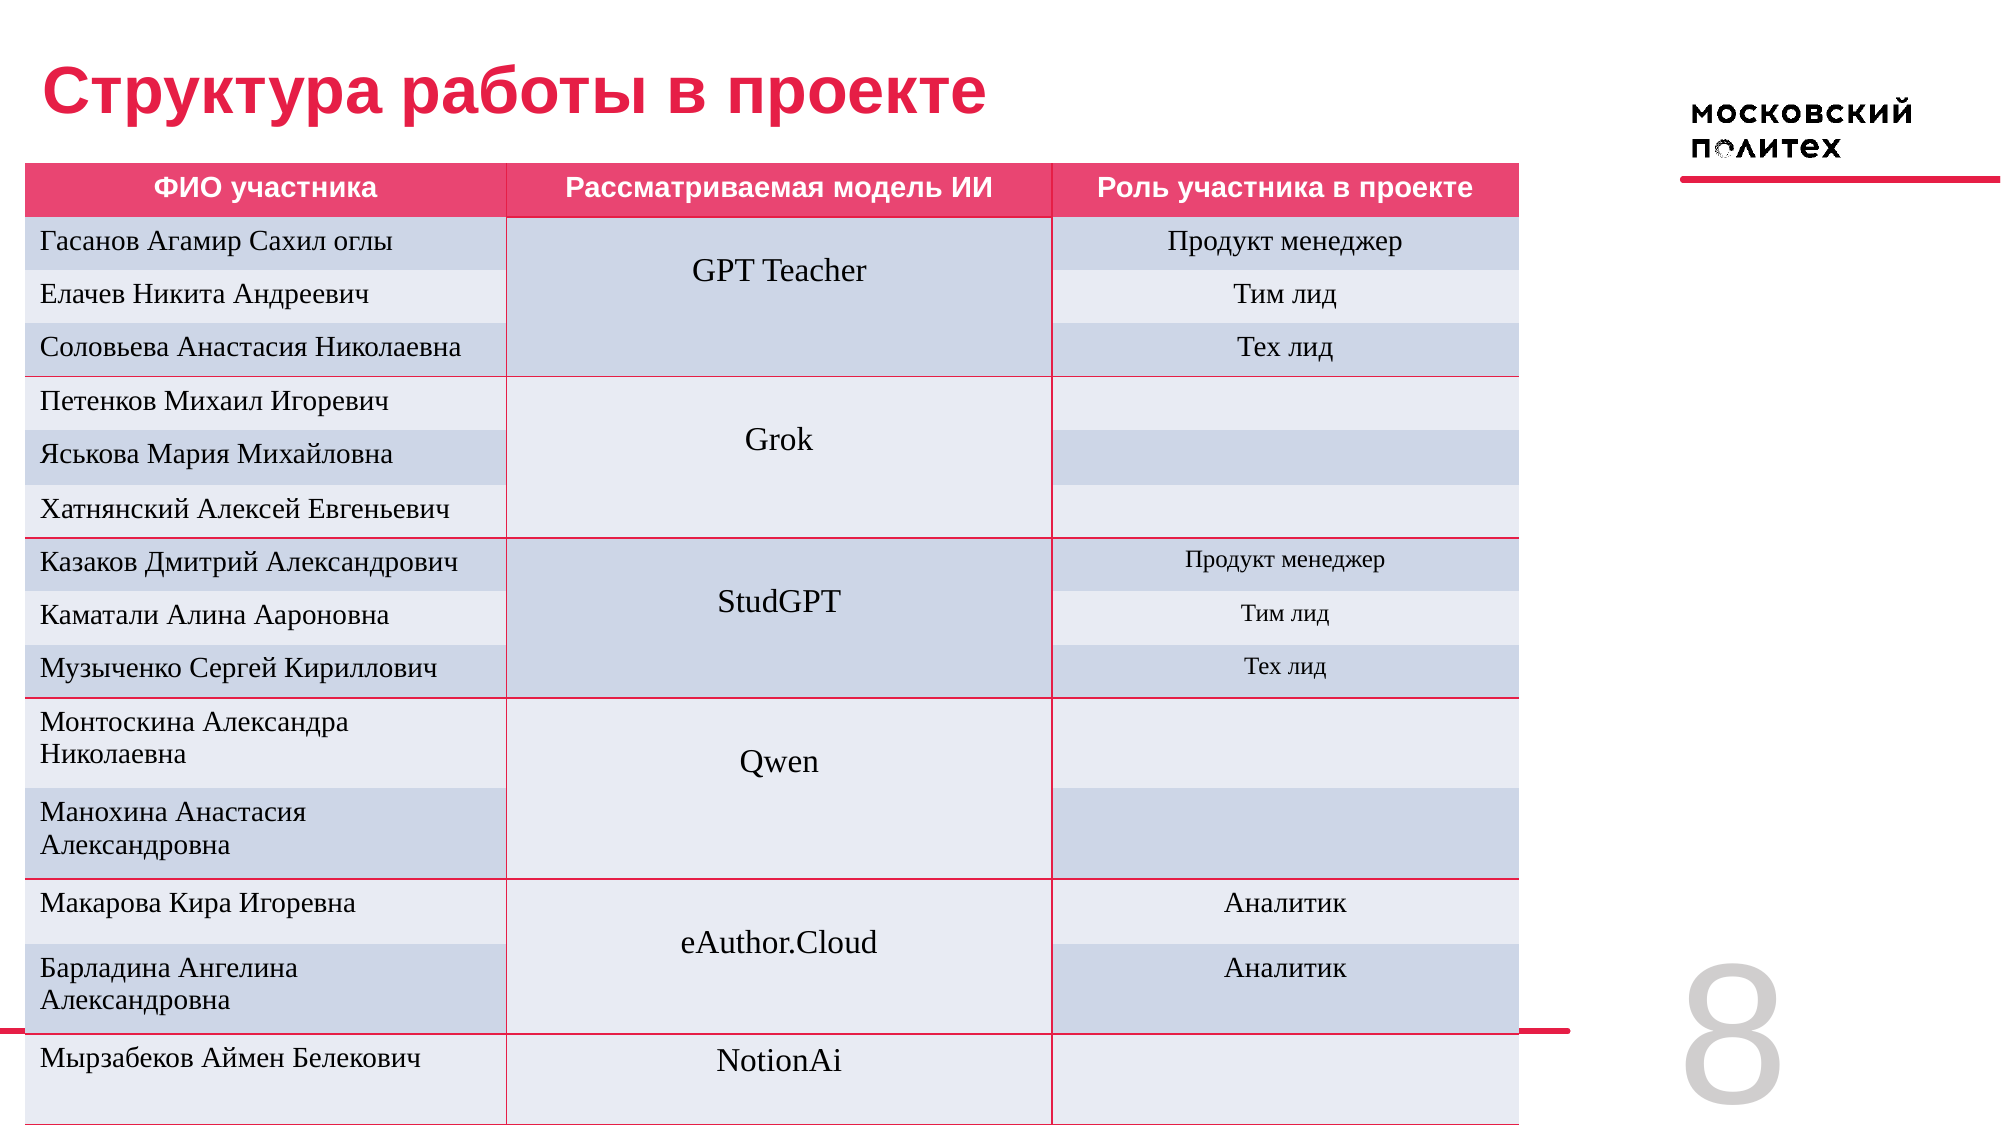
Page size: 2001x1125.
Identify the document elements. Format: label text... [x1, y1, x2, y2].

table_cell Соловьева Анастасия Николаевна [25, 323, 506, 376]
table_cell Гасанов Агамир Сахил оглы [25, 217, 506, 270]
table_cell Каматали Алина Аароновна [25, 591, 506, 645]
table_cell NotionAi [507, 1035, 1051, 1124]
slide_number 8 [1662, 936, 1957, 1111]
table_cell Тех лид [1053, 645, 1519, 697]
table_cell Елачев Никита Андреевич [25, 270, 506, 323]
table_cell [1053, 377, 1519, 430]
table_cell Петенков Михаил Игоревич [25, 377, 506, 430]
table_cell Хатнянский Алексей Евгеньевич [25, 485, 506, 537]
table_cell Яськова Мария Михайловна [25, 430, 506, 485]
table_cell [1053, 430, 1519, 485]
table_cell Продукт менеджер [1053, 217, 1519, 270]
table_cell GPT Teacher [507, 218, 1051, 376]
table_cell Qwen [507, 699, 1051, 878]
table_cell Аналитик [1053, 880, 1519, 944]
table_cell Продукт менеджер [1053, 539, 1519, 591]
table_cell Манохина Анастасия Александровна [25, 788, 506, 878]
table_cell Музыченко Сергей Кириллович [25, 645, 506, 697]
table_cell eAuthor.Cloud [507, 880, 1051, 1033]
table_cell Тех лид [1053, 323, 1519, 376]
table_cell Мырзабеков Аймен Белекович [25, 1035, 506, 1124]
table_cell Макарова Кира Игоревна [25, 880, 506, 944]
table_cell Монтоскина Александра Николаевна [25, 699, 506, 788]
title Структура работы в проекте [27, 0, 1484, 187]
table_header Рассматриваемая модель ИИ [507, 187, 1051, 216]
table_cell [1053, 788, 1519, 878]
table_cell [1053, 699, 1519, 788]
table_cell Аналитик [1053, 944, 1519, 1033]
table_header ФИО участника [25, 163, 506, 217]
table_cell Тим лид [1053, 270, 1519, 323]
table_cell Grok [507, 377, 1051, 537]
table_cell [1053, 485, 1519, 537]
table_cell Тим лид [1053, 591, 1519, 645]
table_cell [1053, 1035, 1519, 1124]
table_cell StudGPT [507, 539, 1051, 697]
table_header Роль участника в проекте [1053, 163, 1519, 217]
picture [1677, 32, 1922, 206]
table_cell Барладина Ангелина Александровна [25, 944, 506, 1033]
table_cell Казаков Дмитрий Александрович [25, 539, 506, 591]
